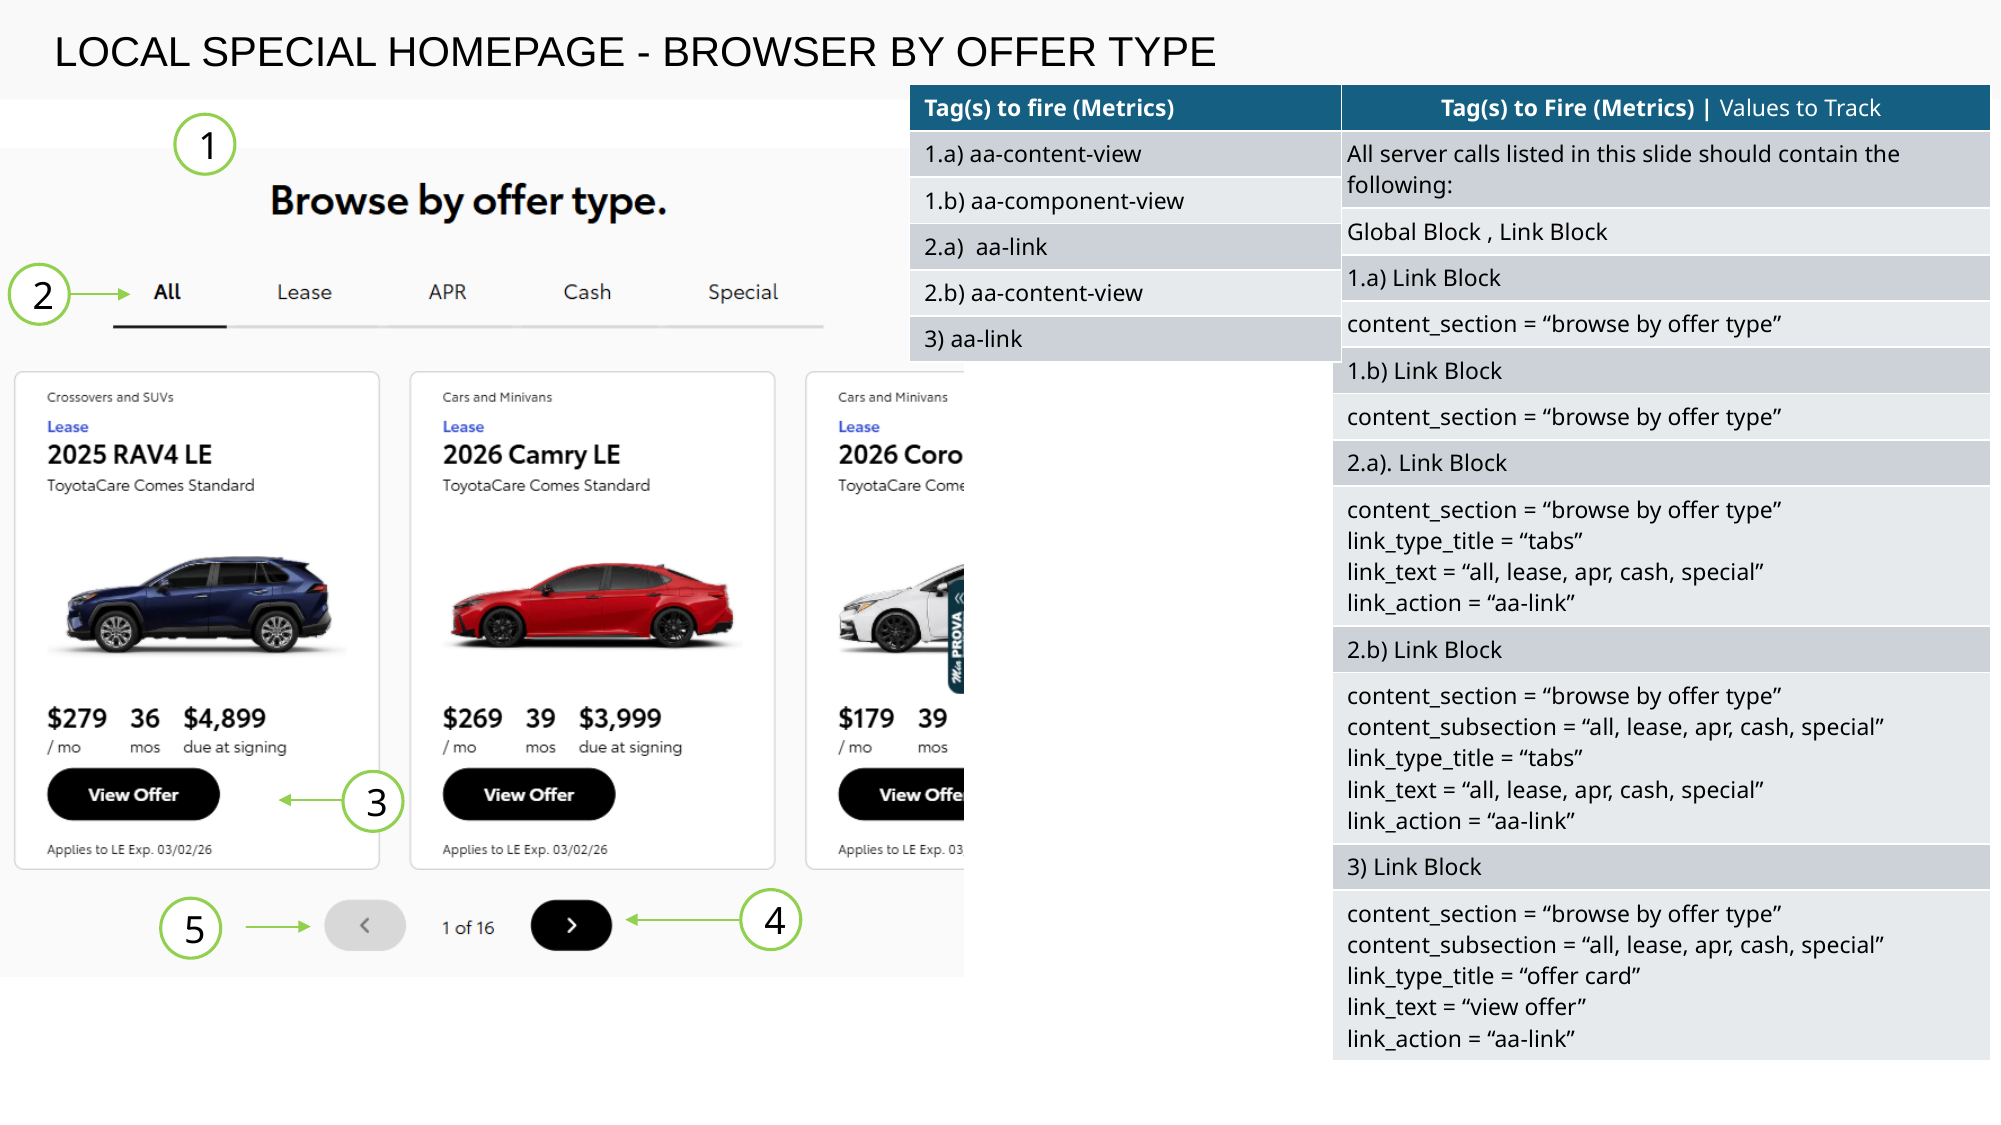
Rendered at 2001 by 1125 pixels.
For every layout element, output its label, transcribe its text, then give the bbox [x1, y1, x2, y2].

text_box Local special homepage - Browser by offer type [39, 14, 1938, 85]
table_header Tag(s) to Fire (Metrics) | Values to Track [1342, 85, 1990, 130]
table_cell 2.a) aa-link [965, 224, 1341, 269]
table_cell 1.b) Link Block [1333, 348, 1990, 393]
text_box 1 [173, 112, 237, 148]
table_cell Global Block , Link Block [1342, 209, 1990, 254]
table_cell 2.a). Link Block [1333, 441, 1990, 485]
table_cell 1.b) aa-component-view [965, 178, 1341, 223]
table_cell 3) Link Block [1333, 845, 1990, 889]
table_cell content_section = “browse by offer type” [1333, 394, 1990, 439]
table_cell content_section = “browse by offer type” content_subsection = “all, lease, apr, cash, special” link_type_title = “tabs” link_text = “all, lease, apr, cash, special” link_action = “aa-link” [1333, 673, 1990, 843]
table_cell content_section = “browse by offer type” link_type_title = “tabs” link_text = “all, lease, apr, cash, special” link_action = “aa-link” [1333, 487, 1990, 625]
picture [0, 148, 965, 977]
table_cell 2.b) aa-content-view [965, 271, 1341, 315]
table_cell 2.b) Link Block [1333, 627, 1990, 672]
table_cell 3) aa-link [965, 317, 1341, 361]
table_cell 1.a) Link Block [1342, 256, 1990, 300]
table_cell content_section = “browse by offer type” [1342, 302, 1990, 346]
table_cell All server calls listed in this slide should contain the following: [1342, 132, 1990, 207]
table_cell content_section = “browse by offer type” content_subsection = “all, lease, apr, cash, special” link_type_title = “offer card” link_text = “view offer” link_action = “aa-link” [1333, 891, 1990, 1060]
table_cell 1.a) aa-content-view [910, 132, 1341, 176]
table_header Tag(s) to fire (Metrics) [910, 85, 1341, 130]
